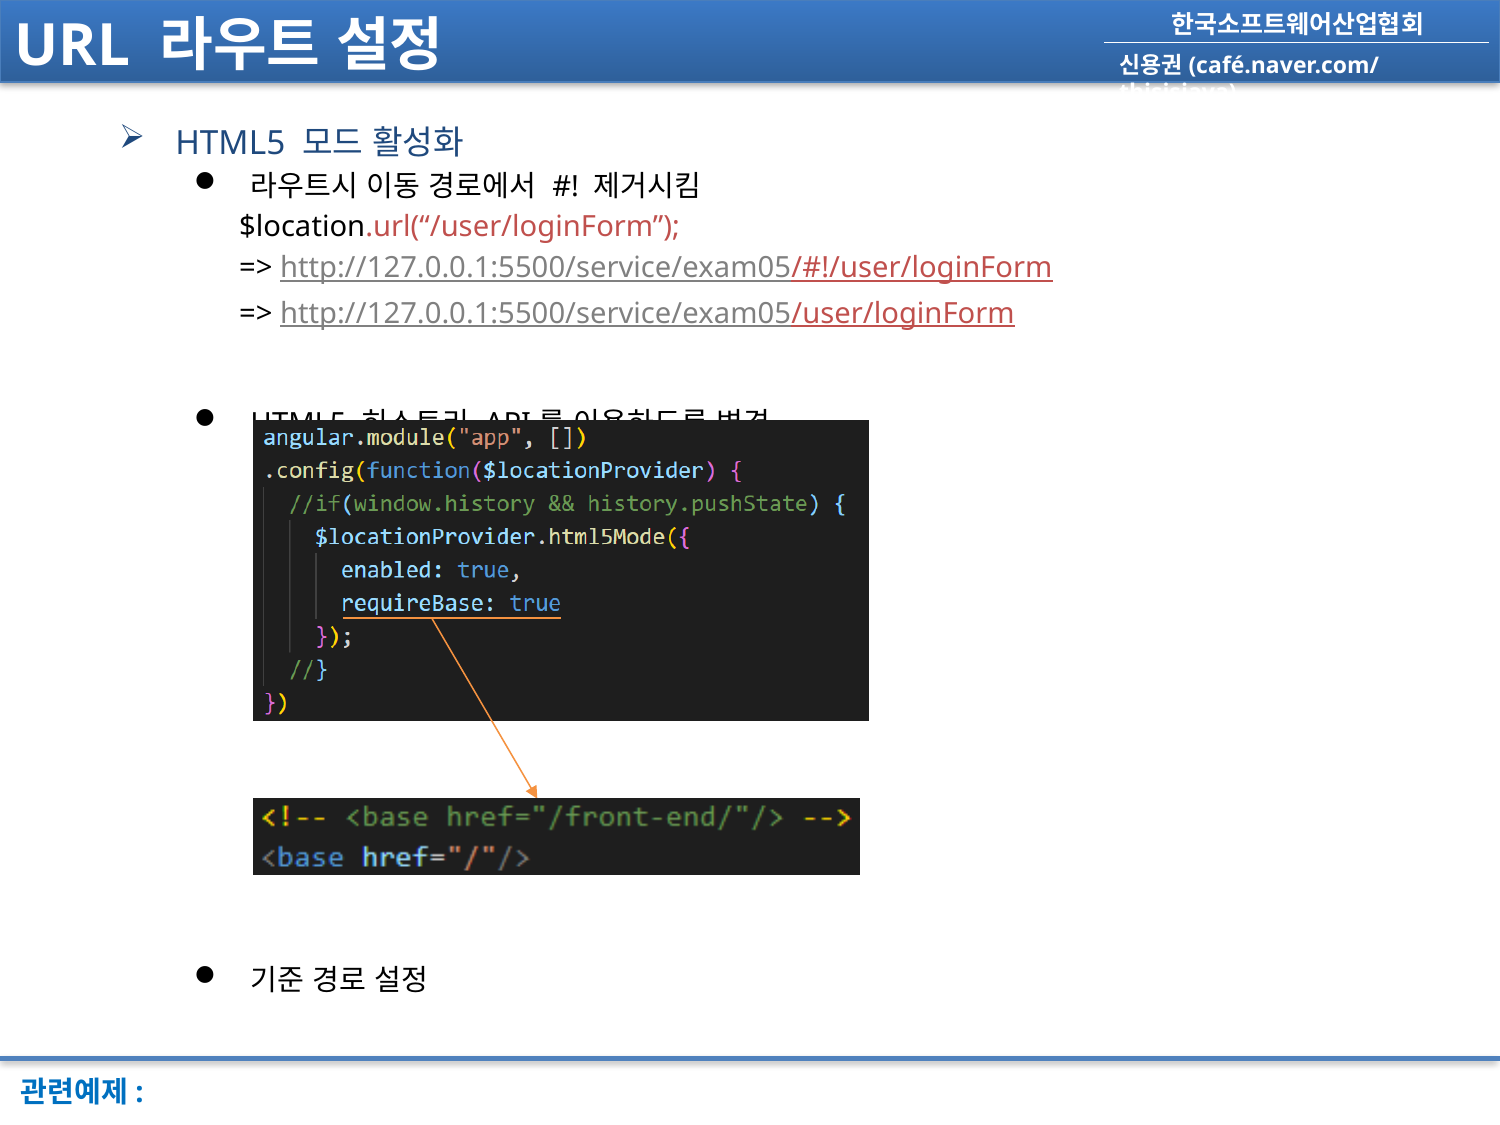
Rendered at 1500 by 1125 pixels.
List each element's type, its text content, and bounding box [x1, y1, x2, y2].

title URL 라우트 설정 [0, 0, 1500, 82]
list HTML5 모드 활성화 라우트시 이동 경로에서 #! 제거시킴 $location.url(“/user/loginForm”); => http://127.0.0.1:5500/service/exam05/#!/user/loginForm => http://127.0.0.1:5500/service/exam05/user/loginForm HTML5 히스토리 API를 이용하도록 변경 기준 경로 설정 <a href=“…”> 서버 페이지 요청 및 이동하는 원래 기능이 제거되고 SPA 내부에서 Route 경로로 이동함 [29, 113, 1471, 1035]
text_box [253, 420, 869, 875]
